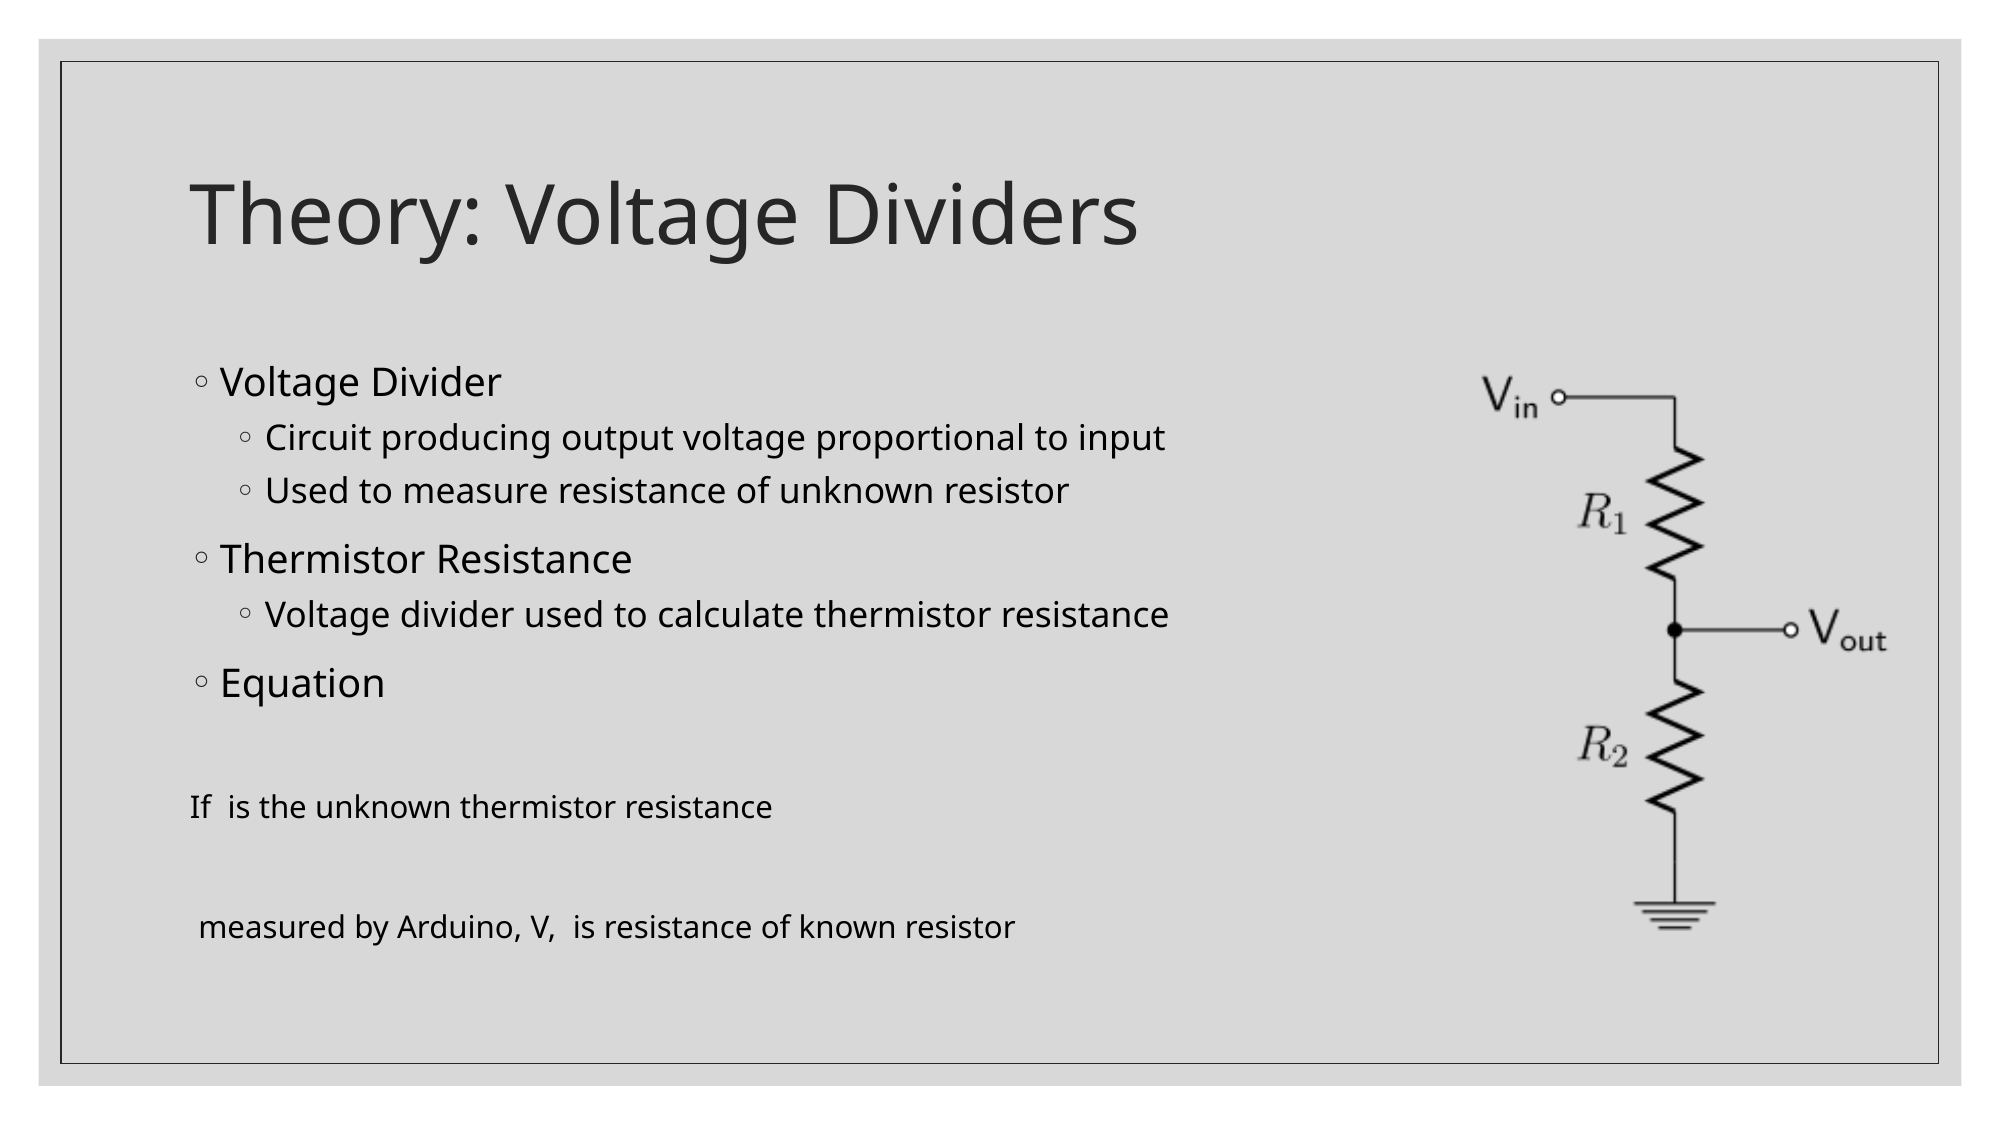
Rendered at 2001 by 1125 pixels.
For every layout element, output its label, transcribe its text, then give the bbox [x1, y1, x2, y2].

picture [1462, 357, 1911, 936]
title Theory: Voltage Dividers [174, 105, 1825, 331]
